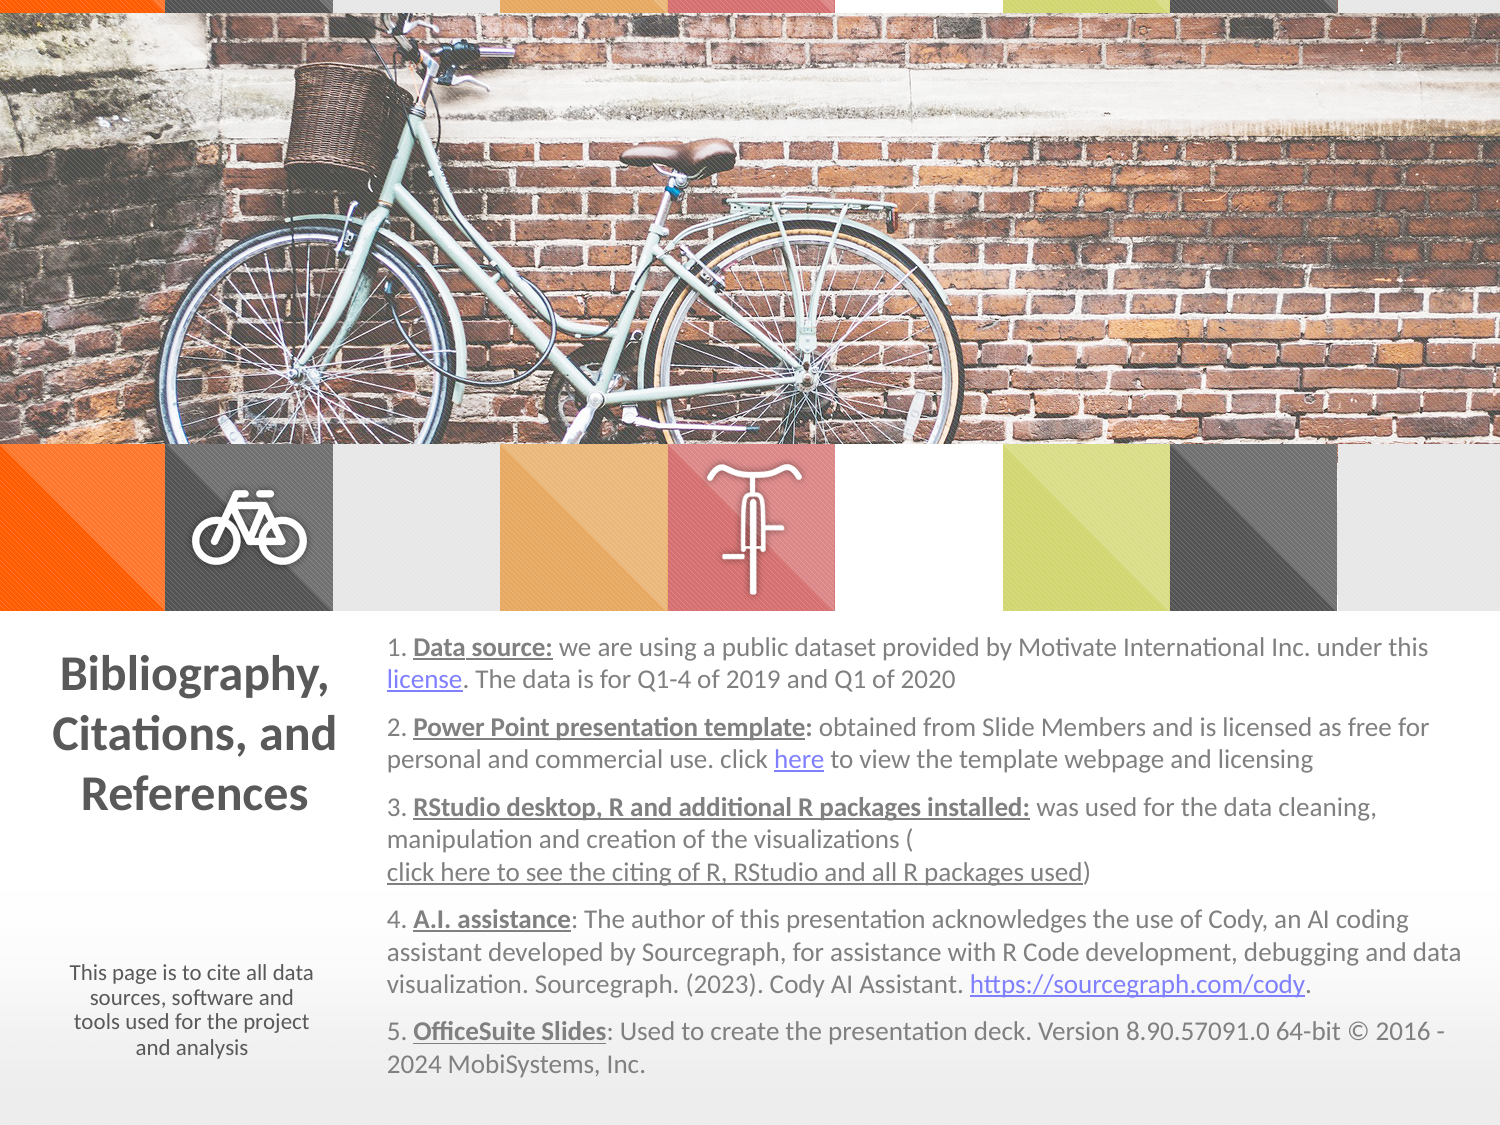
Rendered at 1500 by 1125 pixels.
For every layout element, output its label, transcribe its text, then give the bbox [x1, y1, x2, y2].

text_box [29, 633, 361, 1069]
text_box Data source: we are using a public dataset provided by Motivate International Inc. under this license. The data is for Q1-4 of 2019 and Q1 of 2020 Power Point presentation template: obtained from Slide Members and is licensed as free for personal and commercial use. click here to view the template webpage and licensing RStudio desktop, R and additional R packages installed: was used for the data cleaning, manipulation and creation of the visualizations (click here to see the citing of R, RStudio and all R packages used) A.I. assistance: The author of this presentation acknowledges the use of Cody, an AI coding assistant developed by Sourcegraph, for assistance with R Code development, debugging and data visualization. Sourcegraph. (2023). Cody AI Assistant. https://sourcegraph.com/cody. OfficeSuite Slides: Used to create the presentation deck. Version 8.90.57091.0 64-bit © 2016 - 2024 MobiSystems, Inc. [371, 621, 1483, 1087]
picture [0, 0, 1500, 1125]
